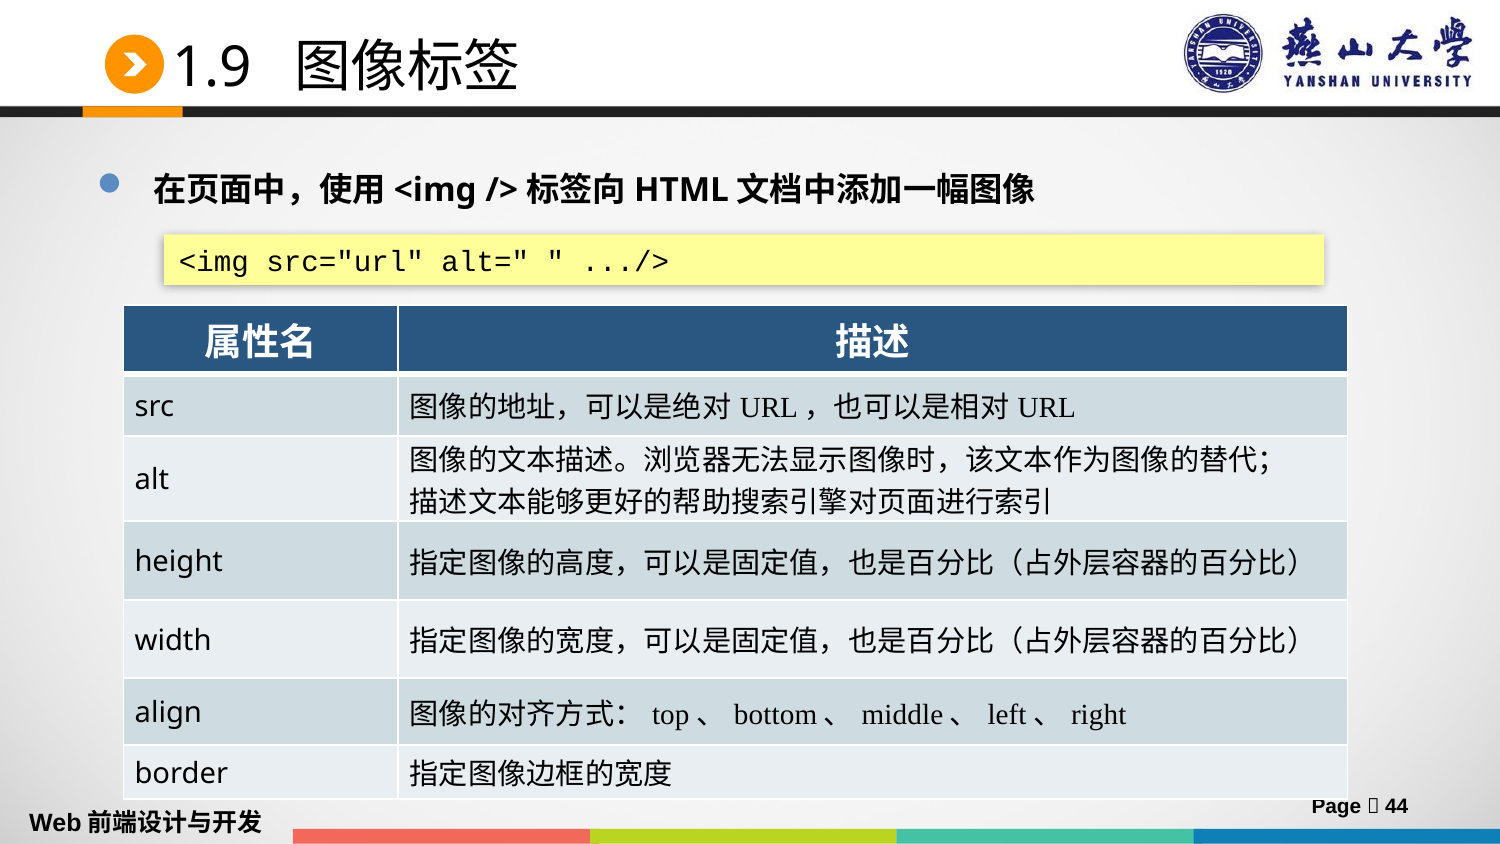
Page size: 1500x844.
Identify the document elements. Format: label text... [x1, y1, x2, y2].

list <img src="url" alt=" " .../> [163, 234, 1325, 286]
table_cell 指定图像的高度，可以是固定值，也是百分比（占外层容器的百分比） [399, 522, 1347, 599]
table_cell align [124, 679, 397, 744]
slide_number Page  44 [1187, 785, 1424, 821]
picture [1182, 11, 1474, 94]
table_cell 图像的地址，可以是绝对URL，也可以是相对URL [399, 377, 1347, 435]
title 1.9 图像标签 [157, 22, 891, 106]
table_cell border [124, 746, 397, 798]
list 在页面中，使用<img />标签向HTML文档中添加一幅图像 [81, 140, 1429, 528]
table_header 描述 [399, 306, 1347, 371]
table_cell height [124, 522, 397, 599]
table_cell 图像的文本描述。浏览器无法显示图像时，该文本作为图像的替代； 描述文本能够更好的帮助搜索引擎对页面进行索引 [399, 437, 1347, 520]
table_cell 图像的对齐方式：top、bottom、middle、left、right [399, 679, 1347, 744]
table_cell width [124, 601, 397, 677]
table_header 属性名 [124, 306, 397, 371]
table_cell 指定图像的宽度，可以是固定值，也是百分比（占外层容器的百分比） [399, 601, 1347, 677]
table_cell alt [124, 437, 397, 520]
picture [0, 118, 1500, 844]
table_cell 指定图像边框的宽度 [399, 746, 1347, 798]
table_cell src [124, 377, 397, 435]
